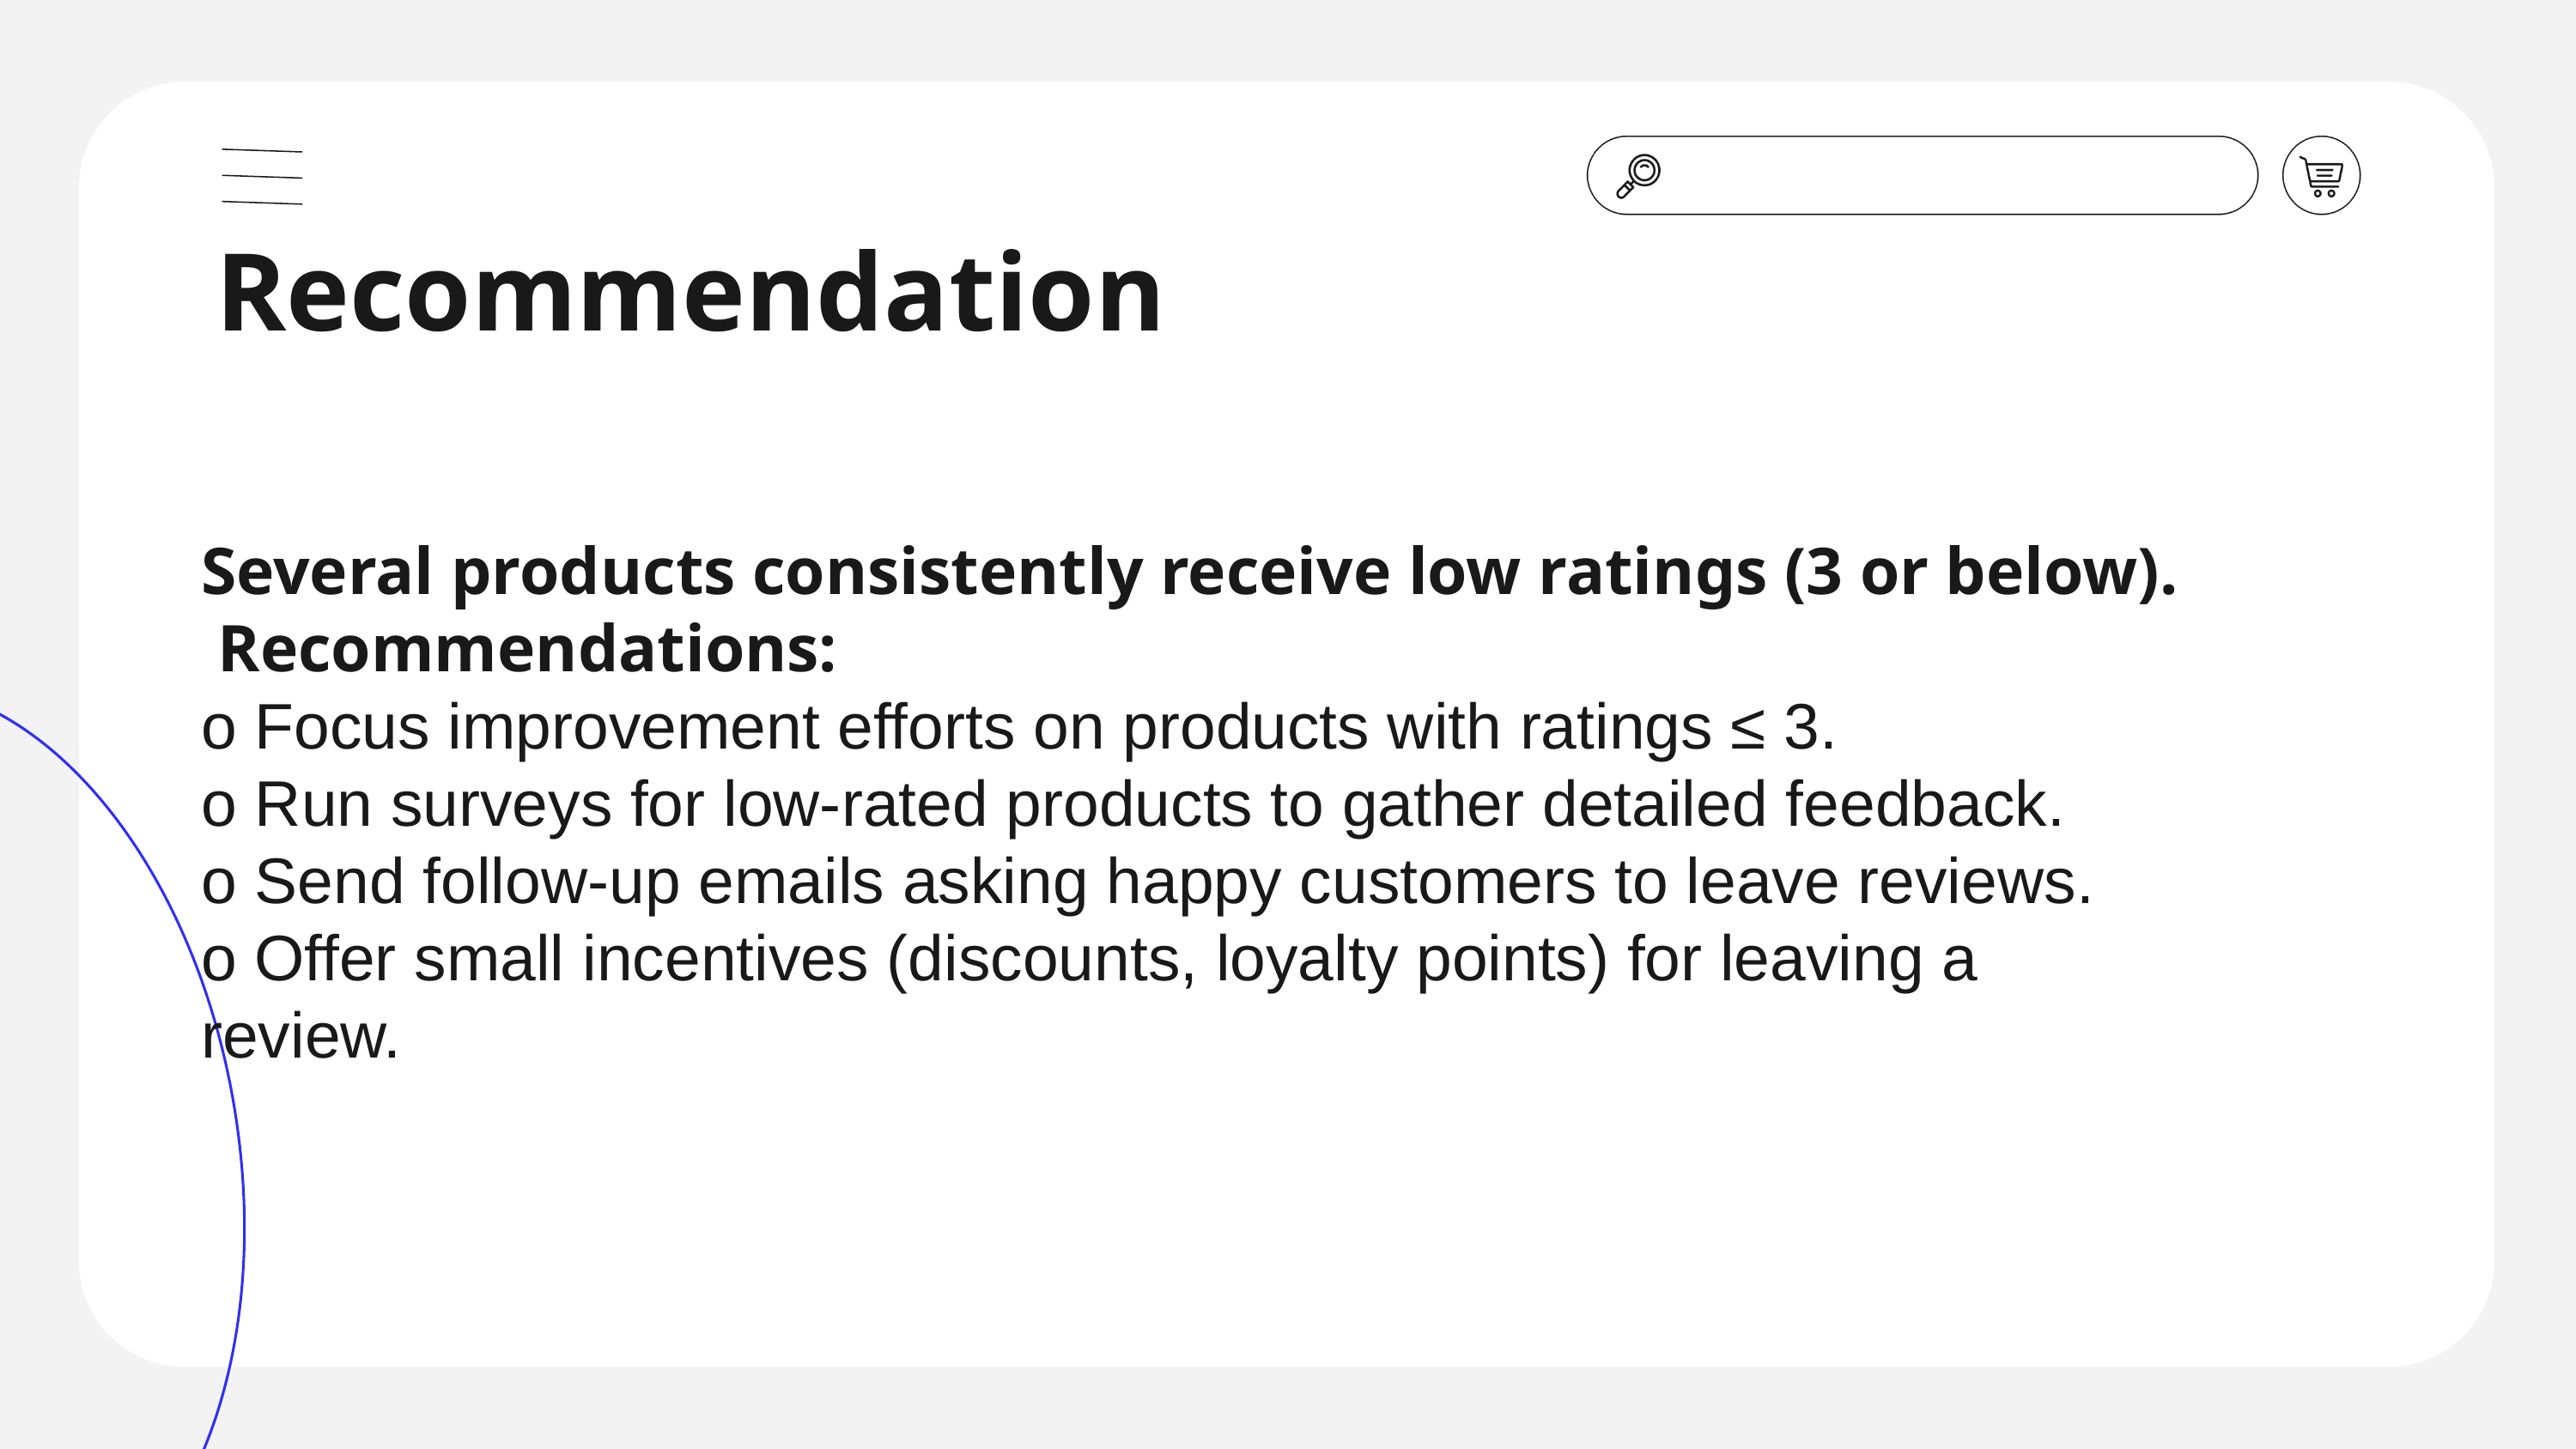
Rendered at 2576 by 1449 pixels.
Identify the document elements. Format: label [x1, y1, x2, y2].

text_box [0, 855, 416, 1449]
text_box [78, 81, 2495, 1367]
